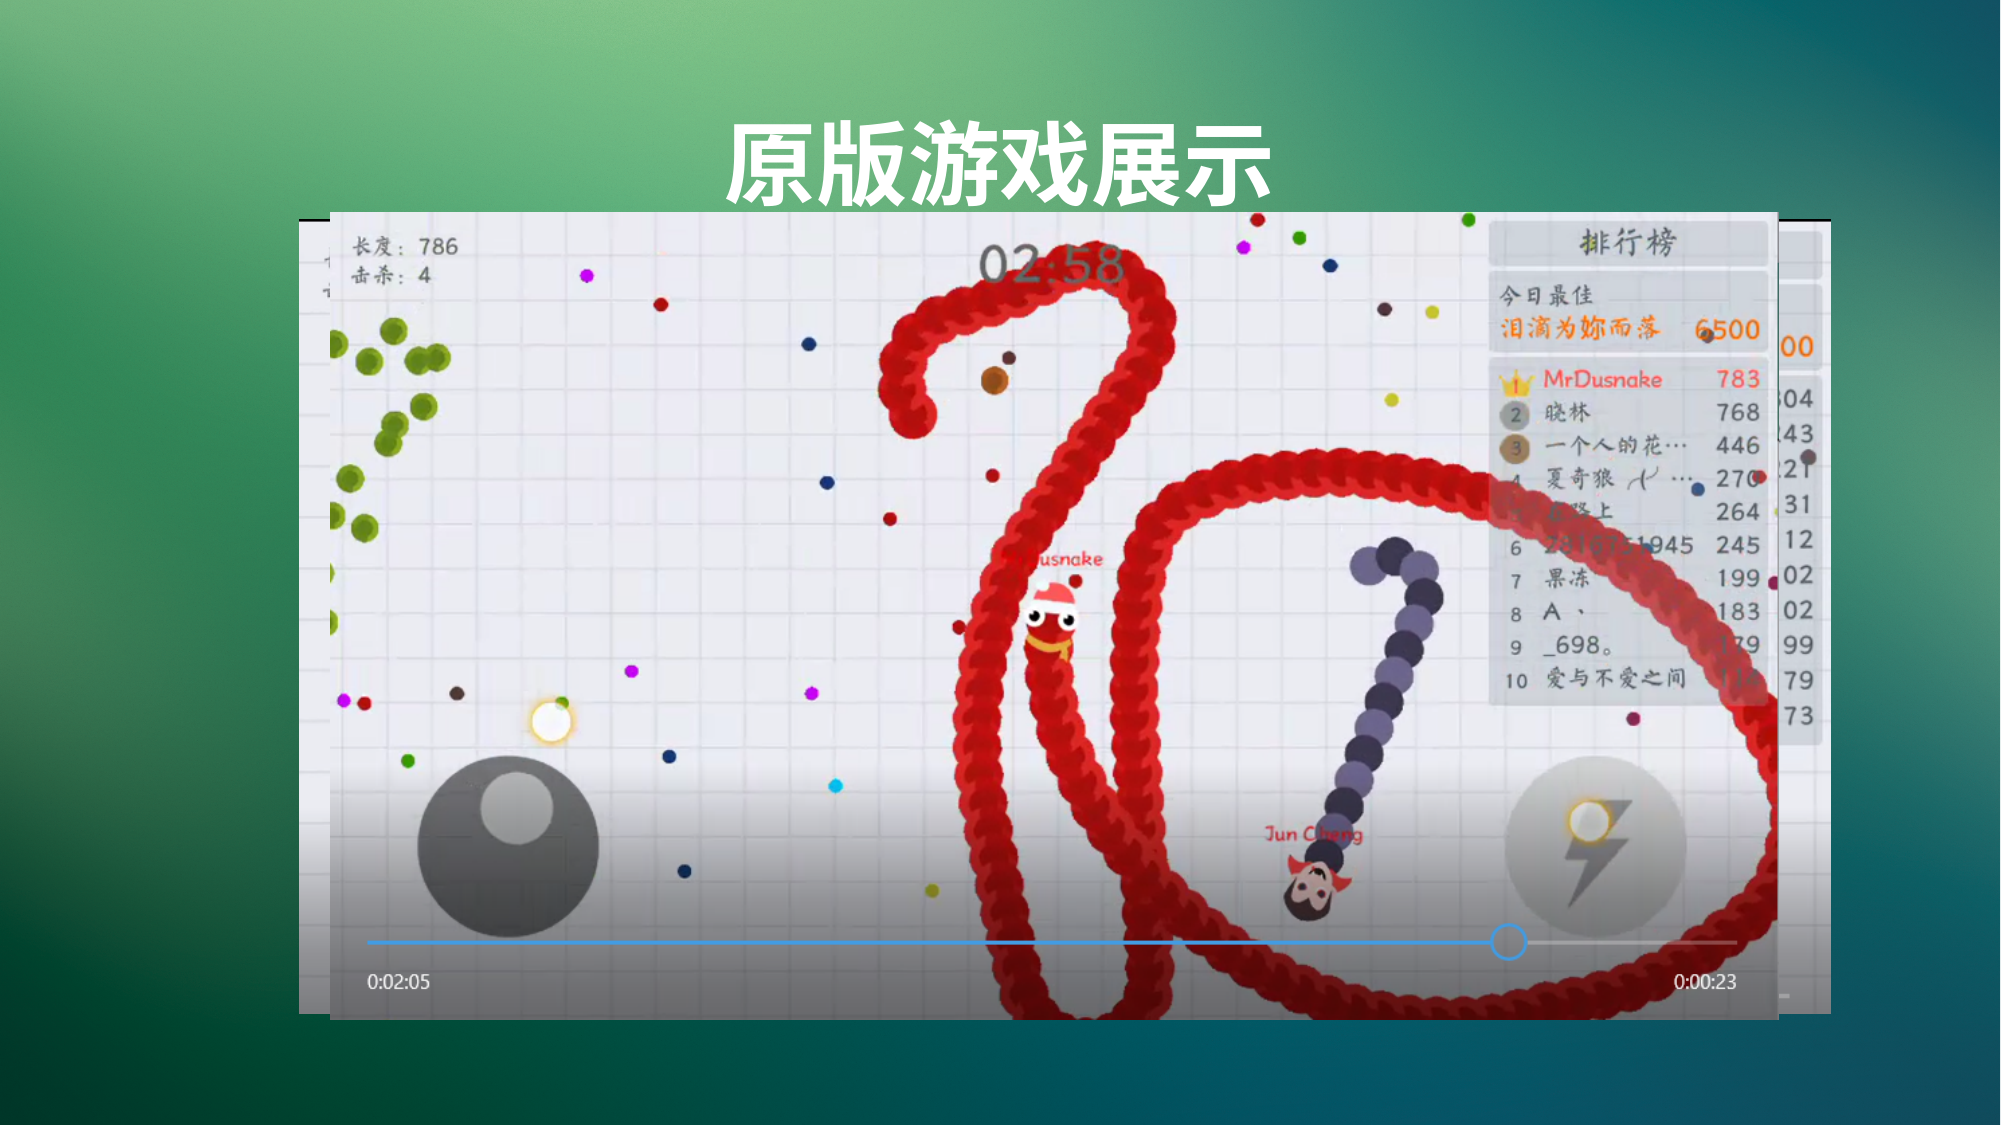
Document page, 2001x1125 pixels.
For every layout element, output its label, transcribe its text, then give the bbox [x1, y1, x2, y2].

picture [1572, 1097, 1582, 1107]
picture [1508, 1084, 1514, 1091]
title 原版游戏展示 [137, 59, 1863, 278]
picture [1423, 1092, 1430, 1098]
picture [1375, 1099, 1382, 1106]
picture [1360, 1107, 1368, 1112]
picture [0, 0, 2001, 1125]
picture [1397, 1097, 1404, 1104]
picture [1611, 1102, 1618, 1108]
